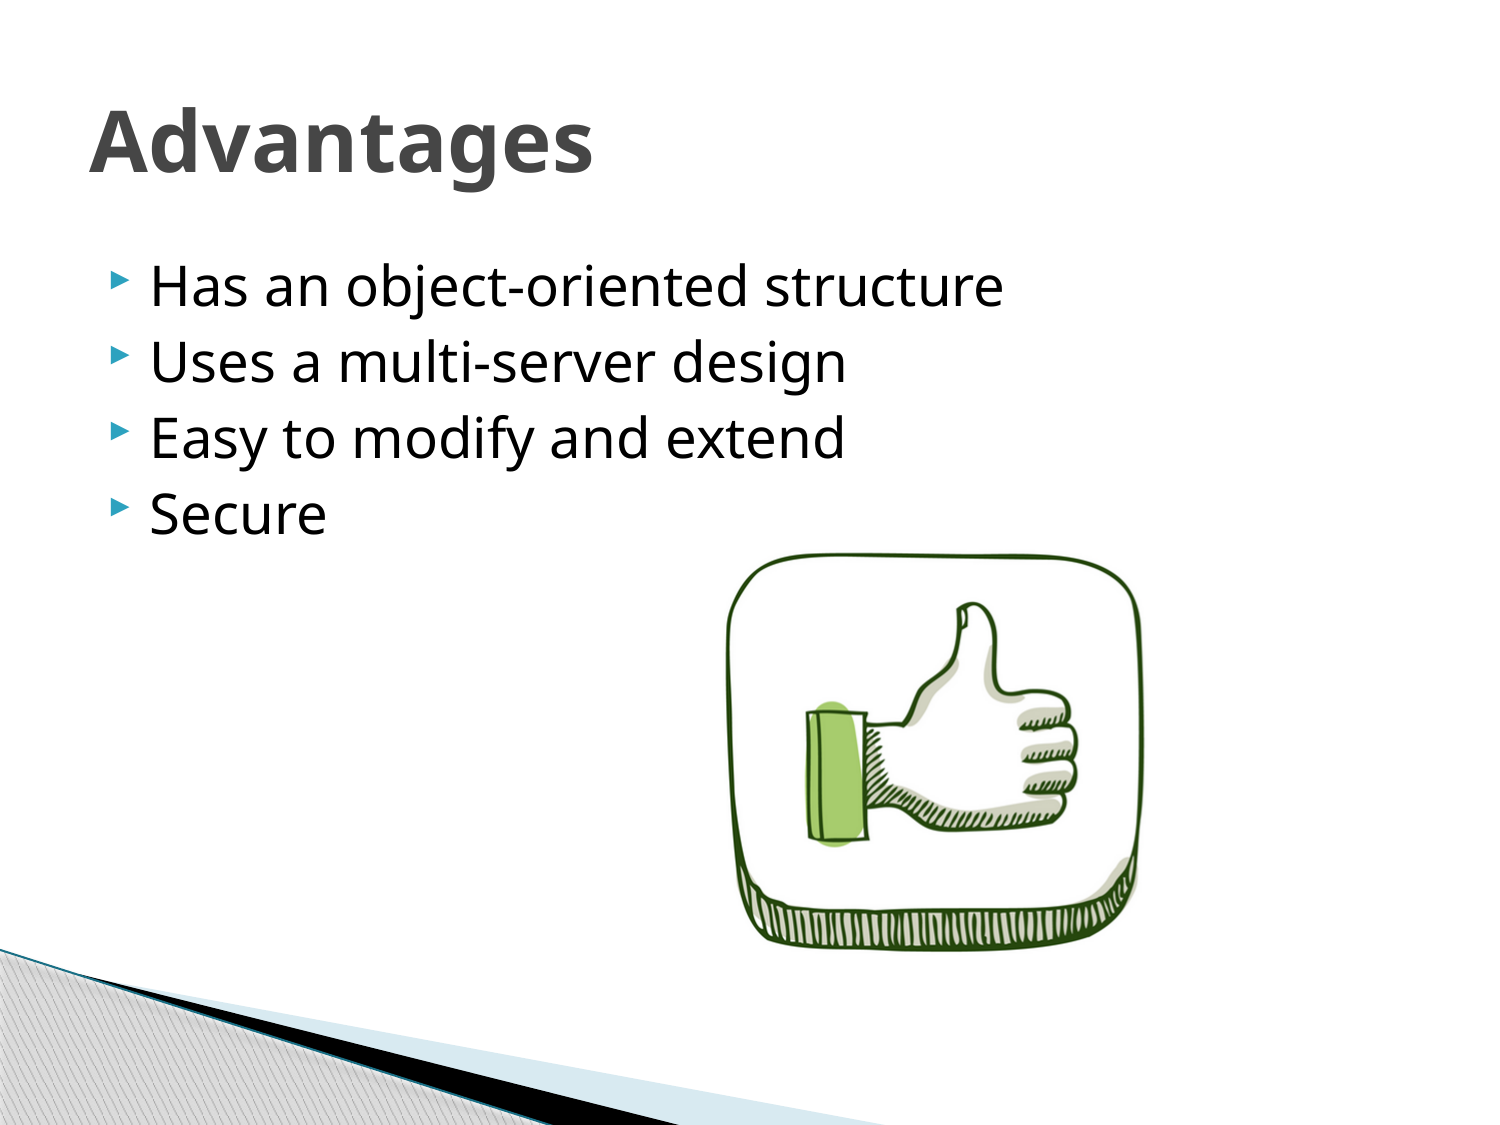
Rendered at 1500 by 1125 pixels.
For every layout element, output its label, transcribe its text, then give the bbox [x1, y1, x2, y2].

title Advantages [75, 45, 1425, 233]
list Has an object-oriented structure Uses a multi-server design Easy to modify and extend Secure [75, 243, 1425, 986]
picture [714, 538, 1172, 965]
